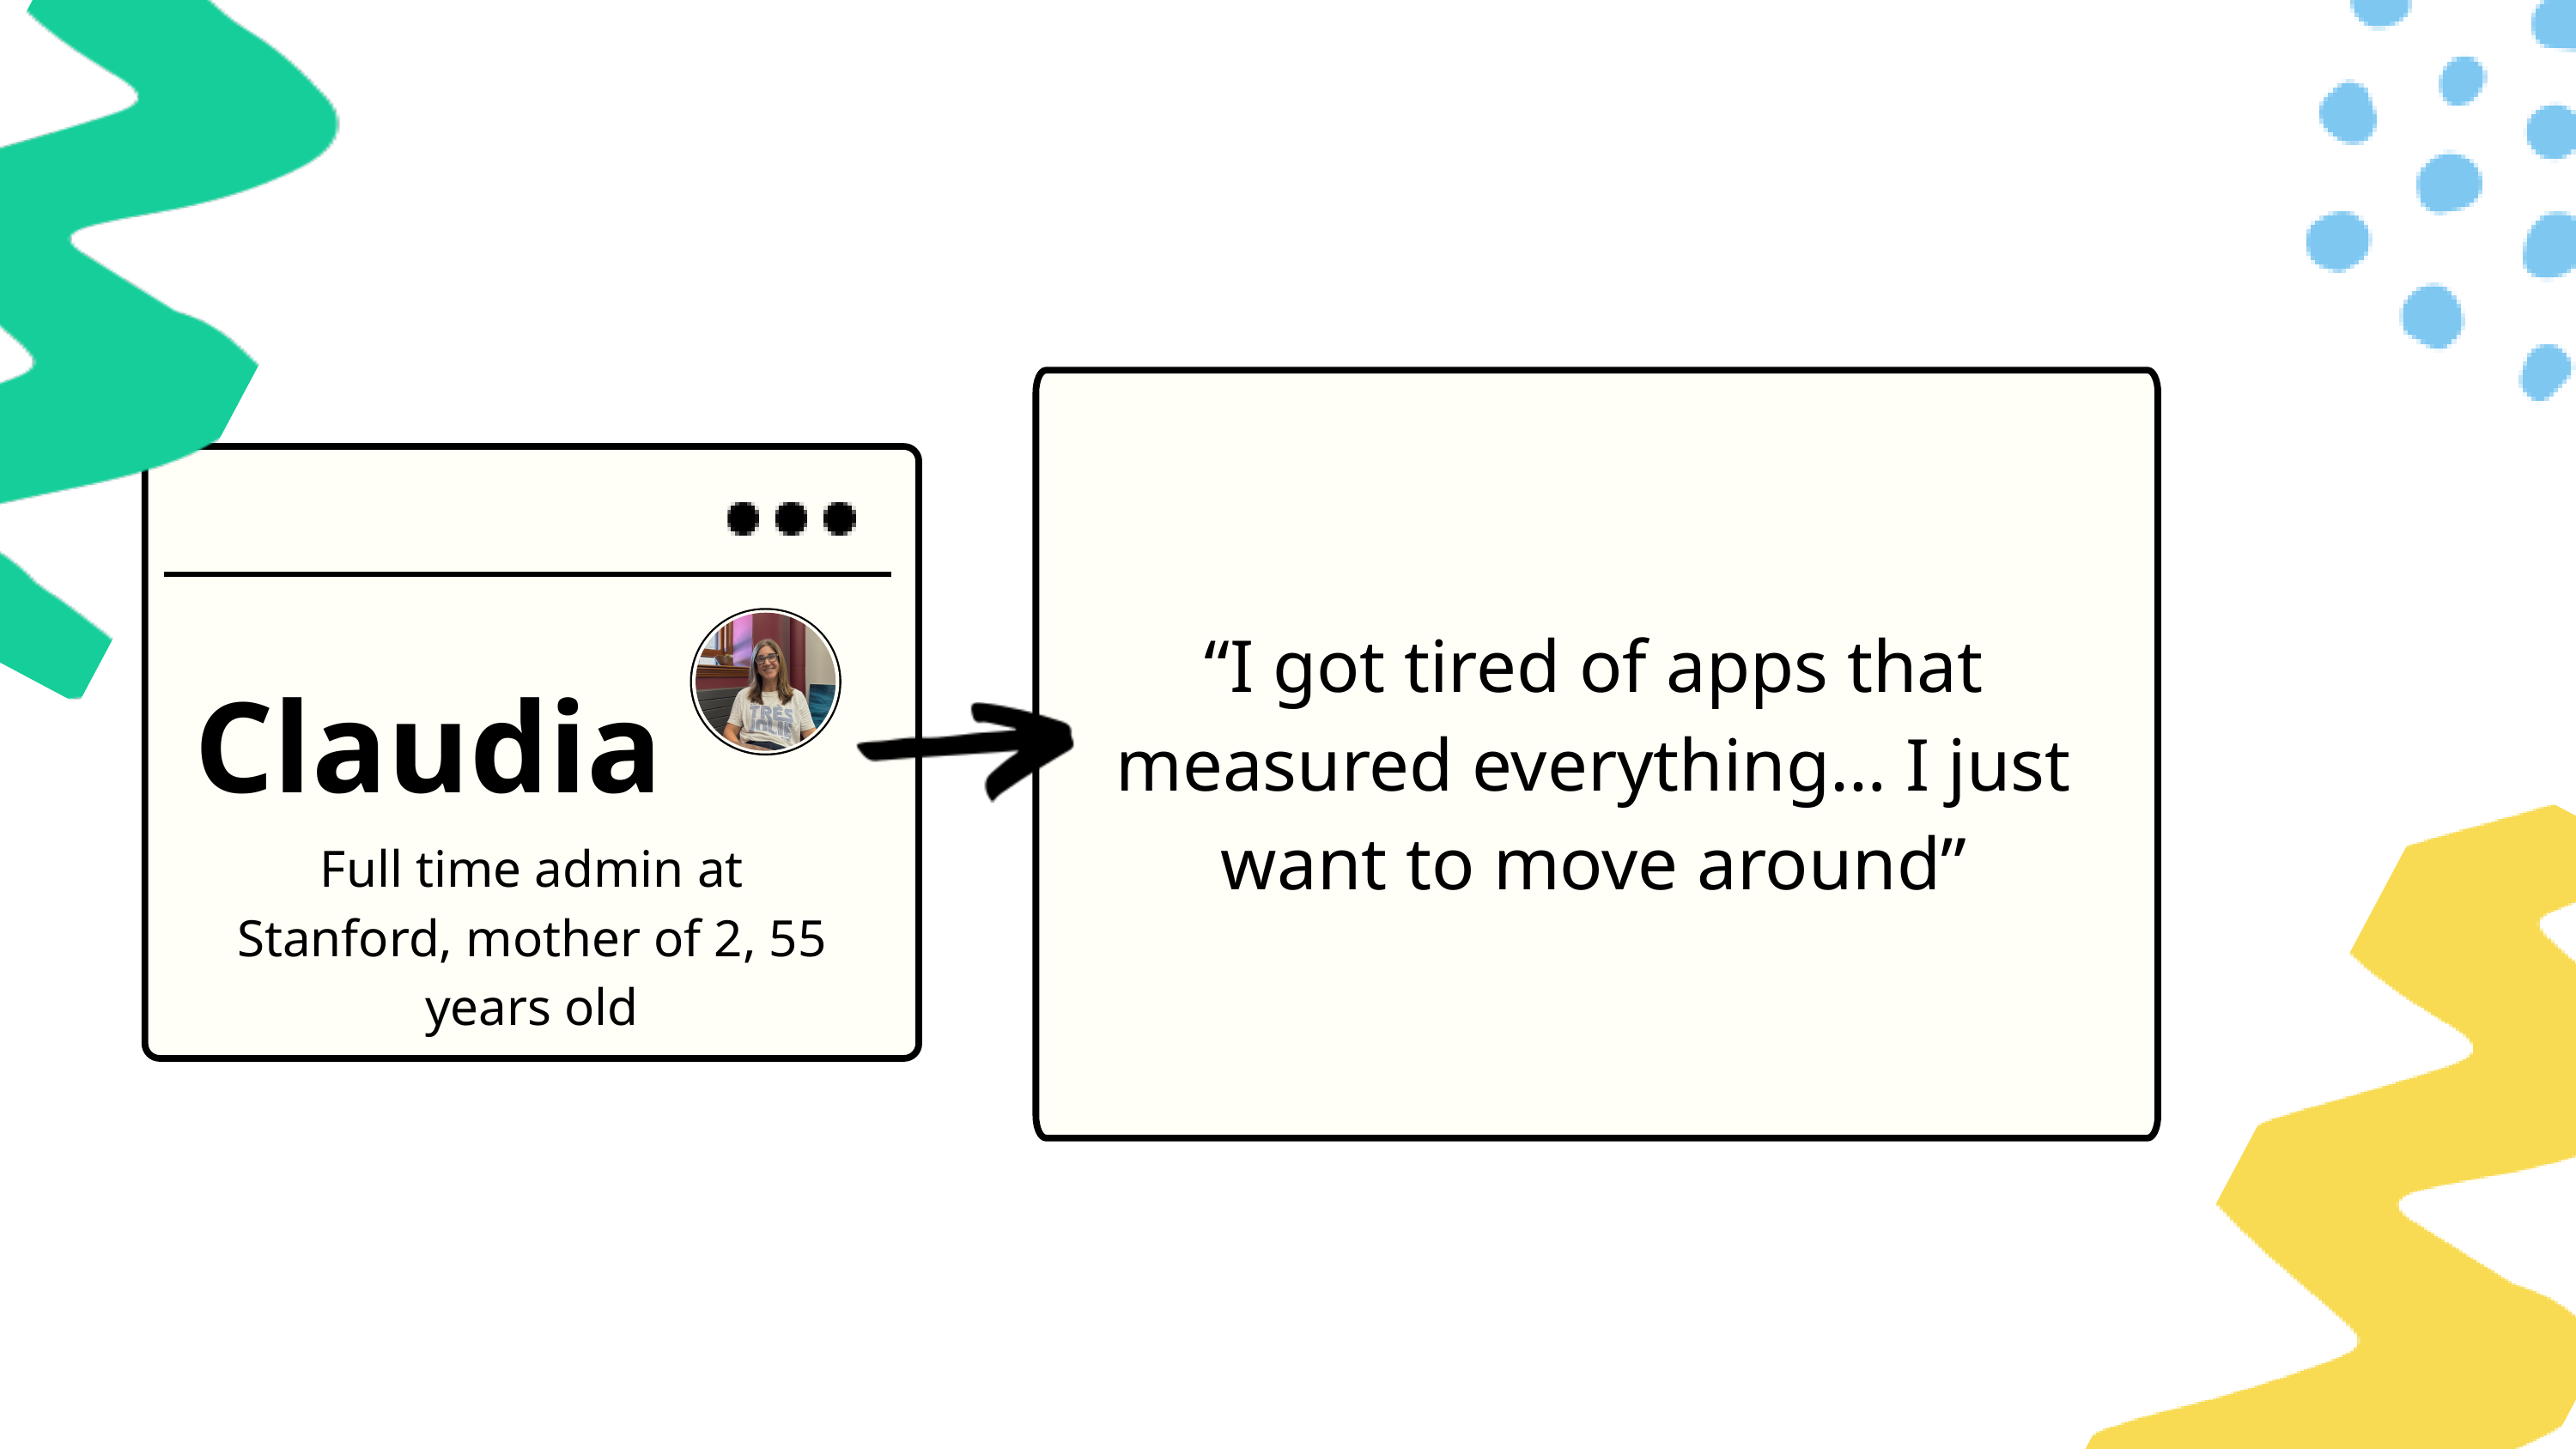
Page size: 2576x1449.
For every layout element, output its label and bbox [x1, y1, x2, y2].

text_box [144, 443, 920, 1059]
text_box [1036, 363, 2159, 1138]
text_box [2301, 0, 2576, 406]
picture [695, 612, 836, 751]
text_box [2085, 752, 2576, 1449]
text_box [0, 0, 452, 705]
text_box [923, 702, 1031, 803]
text_box [686, 607, 846, 756]
